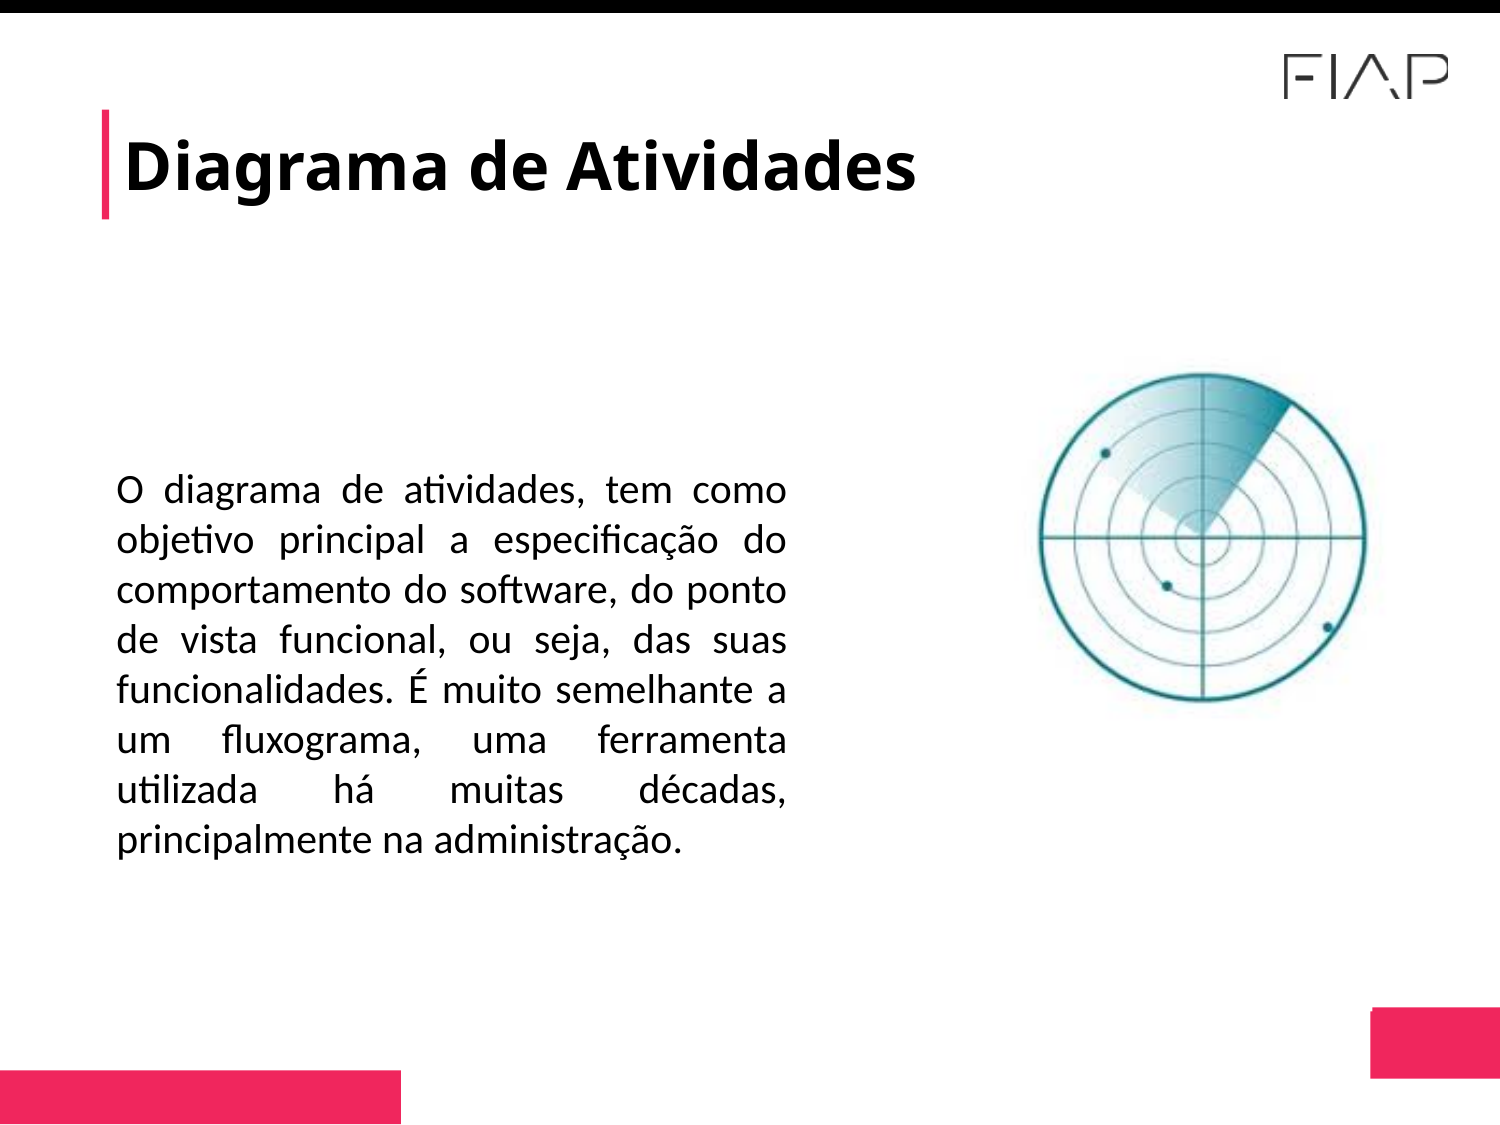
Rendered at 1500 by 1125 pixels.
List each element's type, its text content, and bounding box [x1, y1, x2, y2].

text_box [0, 0, 1500, 13]
text_box O diagrama de atividades, tem como objetivo principal a especificação do comportamento do software, do ponto de vista funcional, ou seja, das suas funcionalidades. É muito semelhante a um fluxograma, uma ferramenta utilizada há muitas décadas, principalmente na administração. [101, 454, 803, 870]
text_box [1372, 1007, 1500, 1075]
text_box Diagrama de Atividades [108, 116, 933, 212]
picture [1014, 355, 1411, 751]
picture [1284, 53, 1448, 99]
text_box [101, 109, 110, 220]
